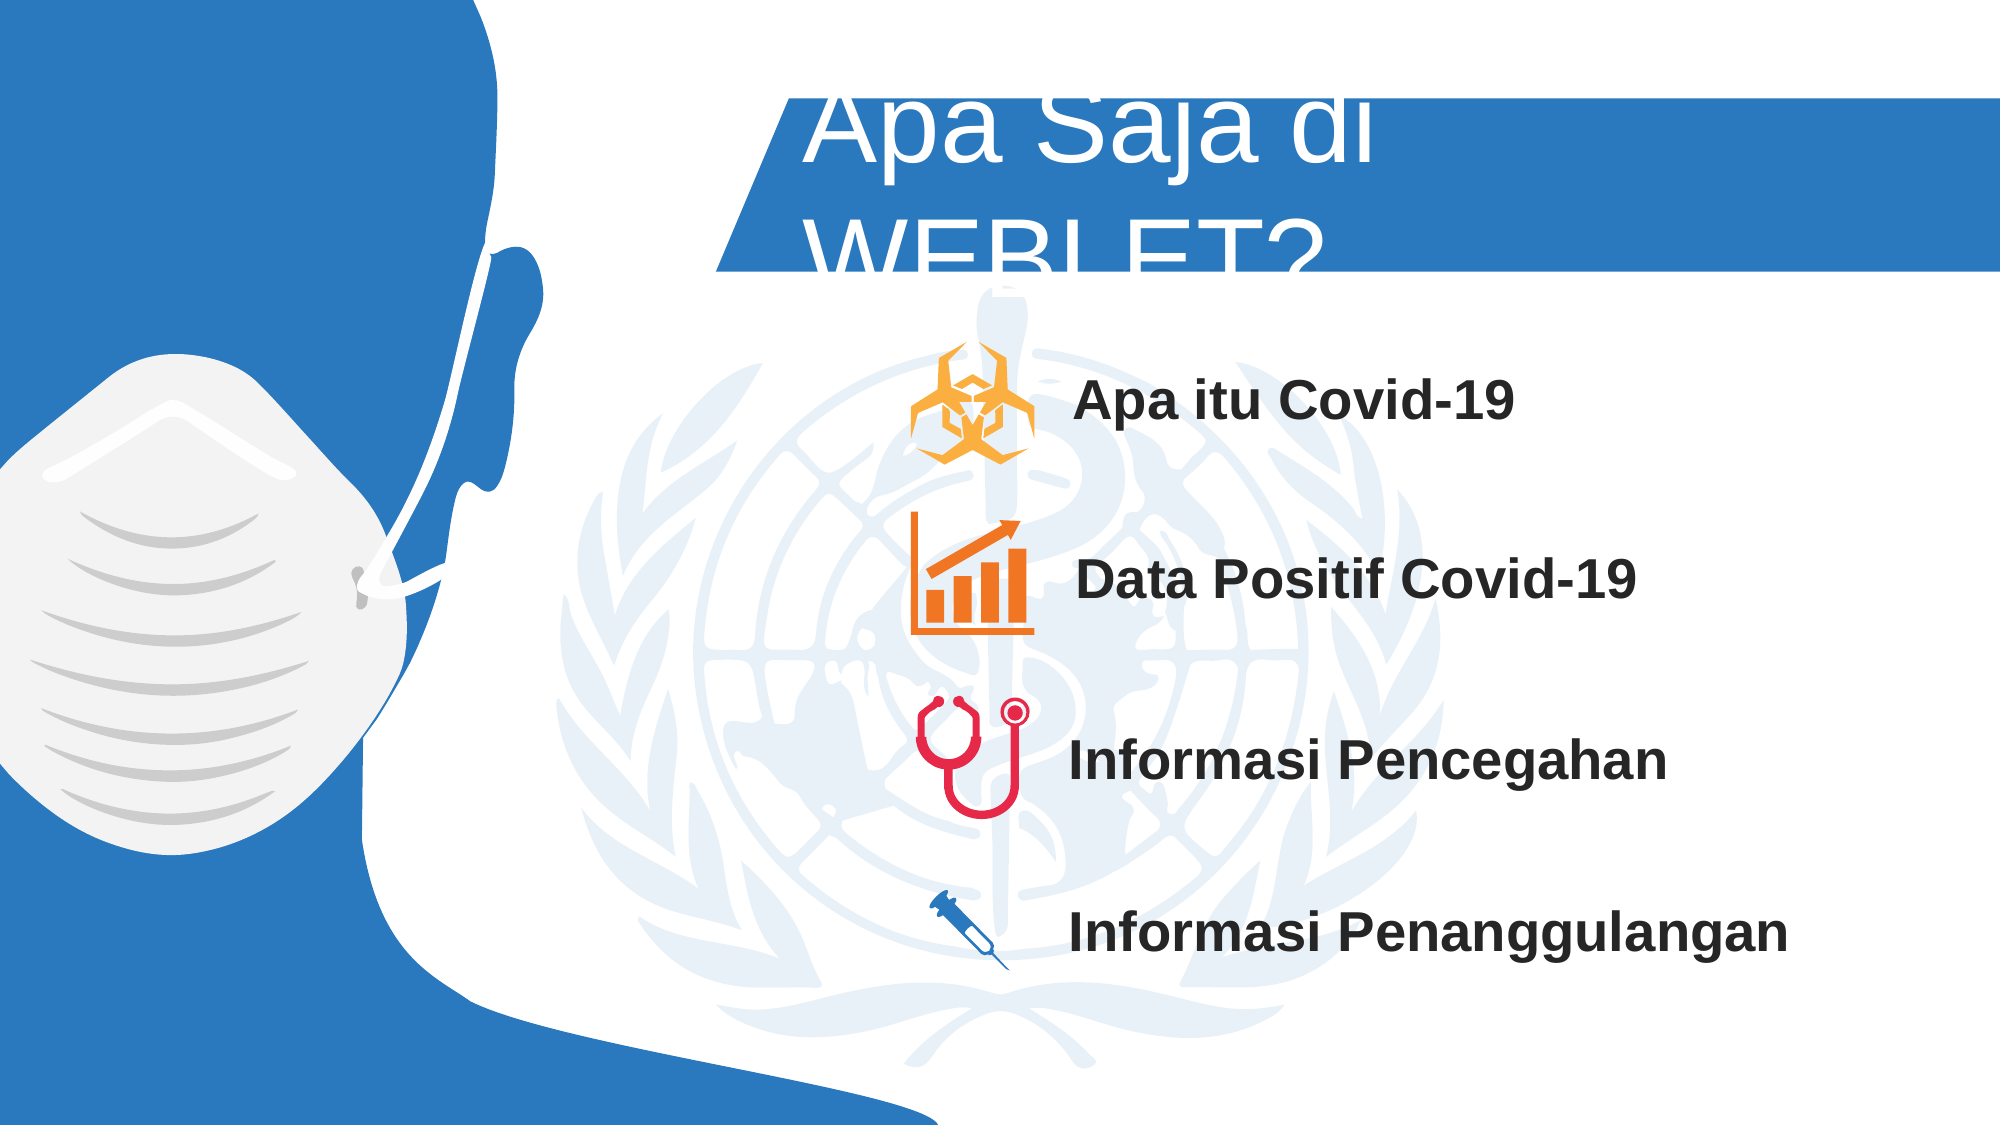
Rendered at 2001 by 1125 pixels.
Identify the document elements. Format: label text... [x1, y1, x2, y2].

text_box Apa Saja di WEBLET? [788, 42, 1928, 328]
text_box [928, 888, 1011, 972]
text_box [714, 97, 788, 273]
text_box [1051, 887, 1859, 1004]
text_box [1928, 97, 2000, 273]
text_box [1054, 355, 1862, 471]
text_box [914, 694, 1031, 821]
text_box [1051, 715, 1859, 831]
text_box [910, 341, 1035, 465]
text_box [1057, 534, 1865, 650]
text_box [910, 511, 1035, 636]
